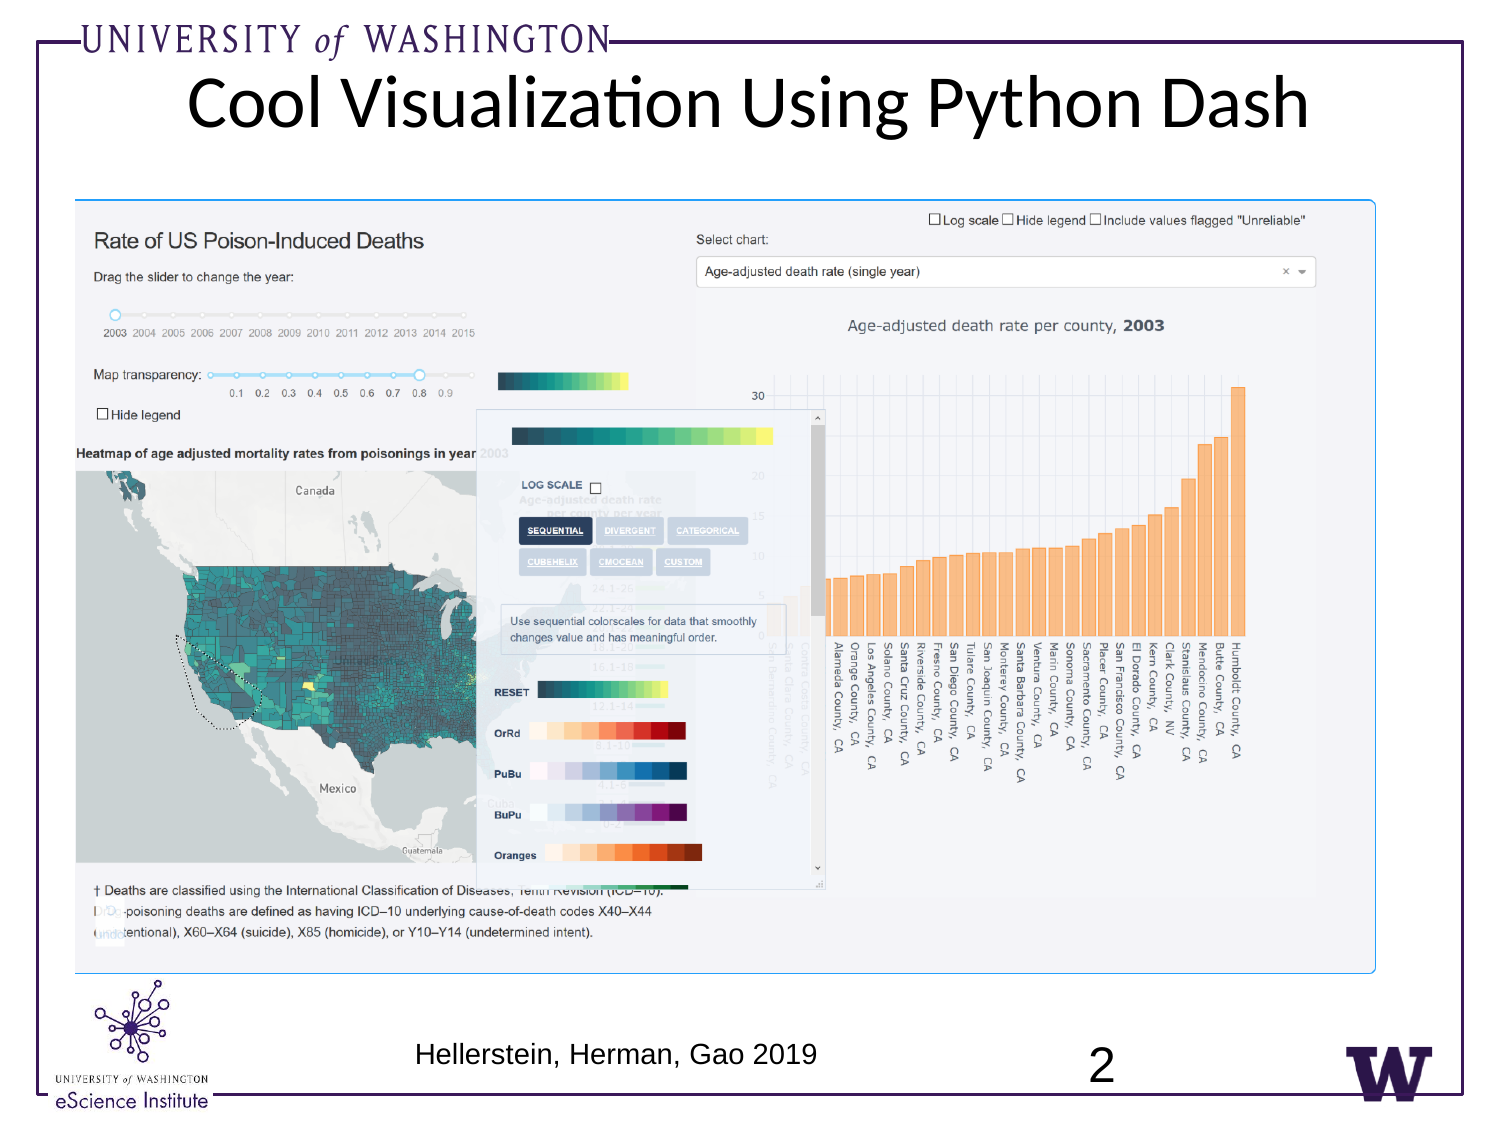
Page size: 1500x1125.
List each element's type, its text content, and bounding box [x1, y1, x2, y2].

picture [1339, 1096, 1438, 1107]
title Cool Visualization Using Python Dash [75, 45, 1425, 233]
picture [1339, 1041, 1438, 1093]
picture [48, 978, 213, 1113]
picture [81, 24, 609, 45]
footer Hellerstein, Herman, Gao 2019 [399, 1027, 988, 1088]
picture [74, 199, 1376, 975]
slide_number 2 [1073, 1025, 1300, 1085]
